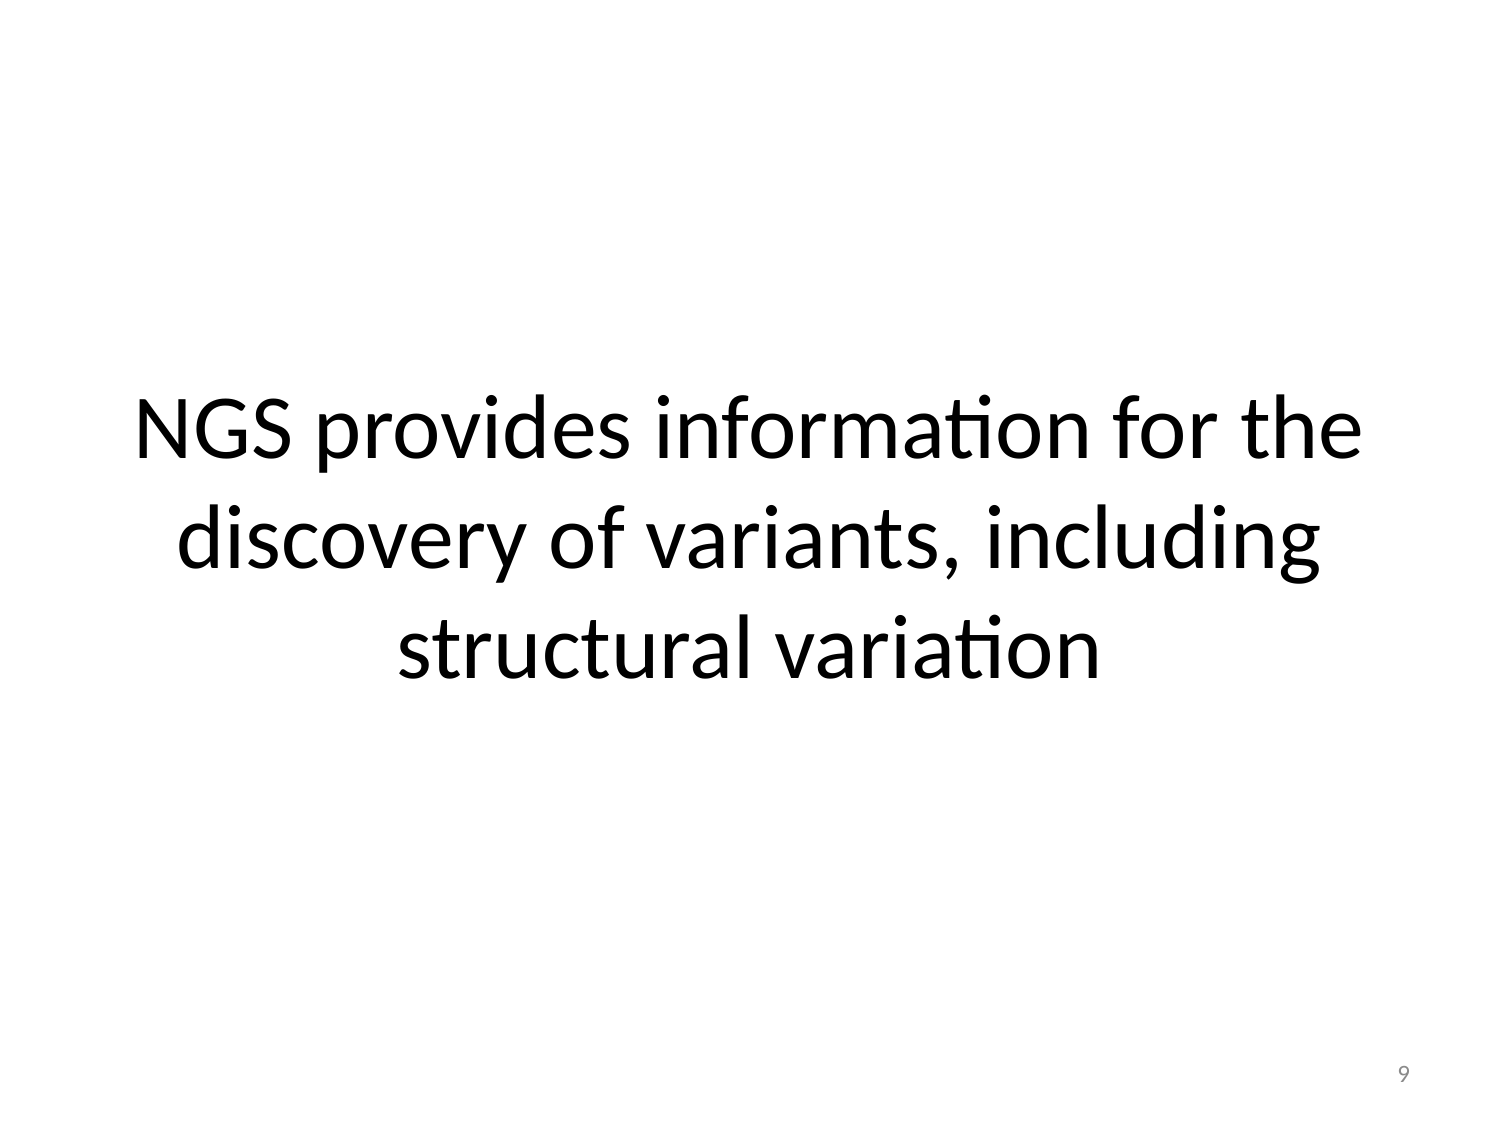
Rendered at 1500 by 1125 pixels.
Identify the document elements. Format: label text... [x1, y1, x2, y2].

title NGS provides information for the discovery of variants, including structural variation [75, 341, 1425, 723]
slide_number 9 [1074, 1042, 1425, 1103]
